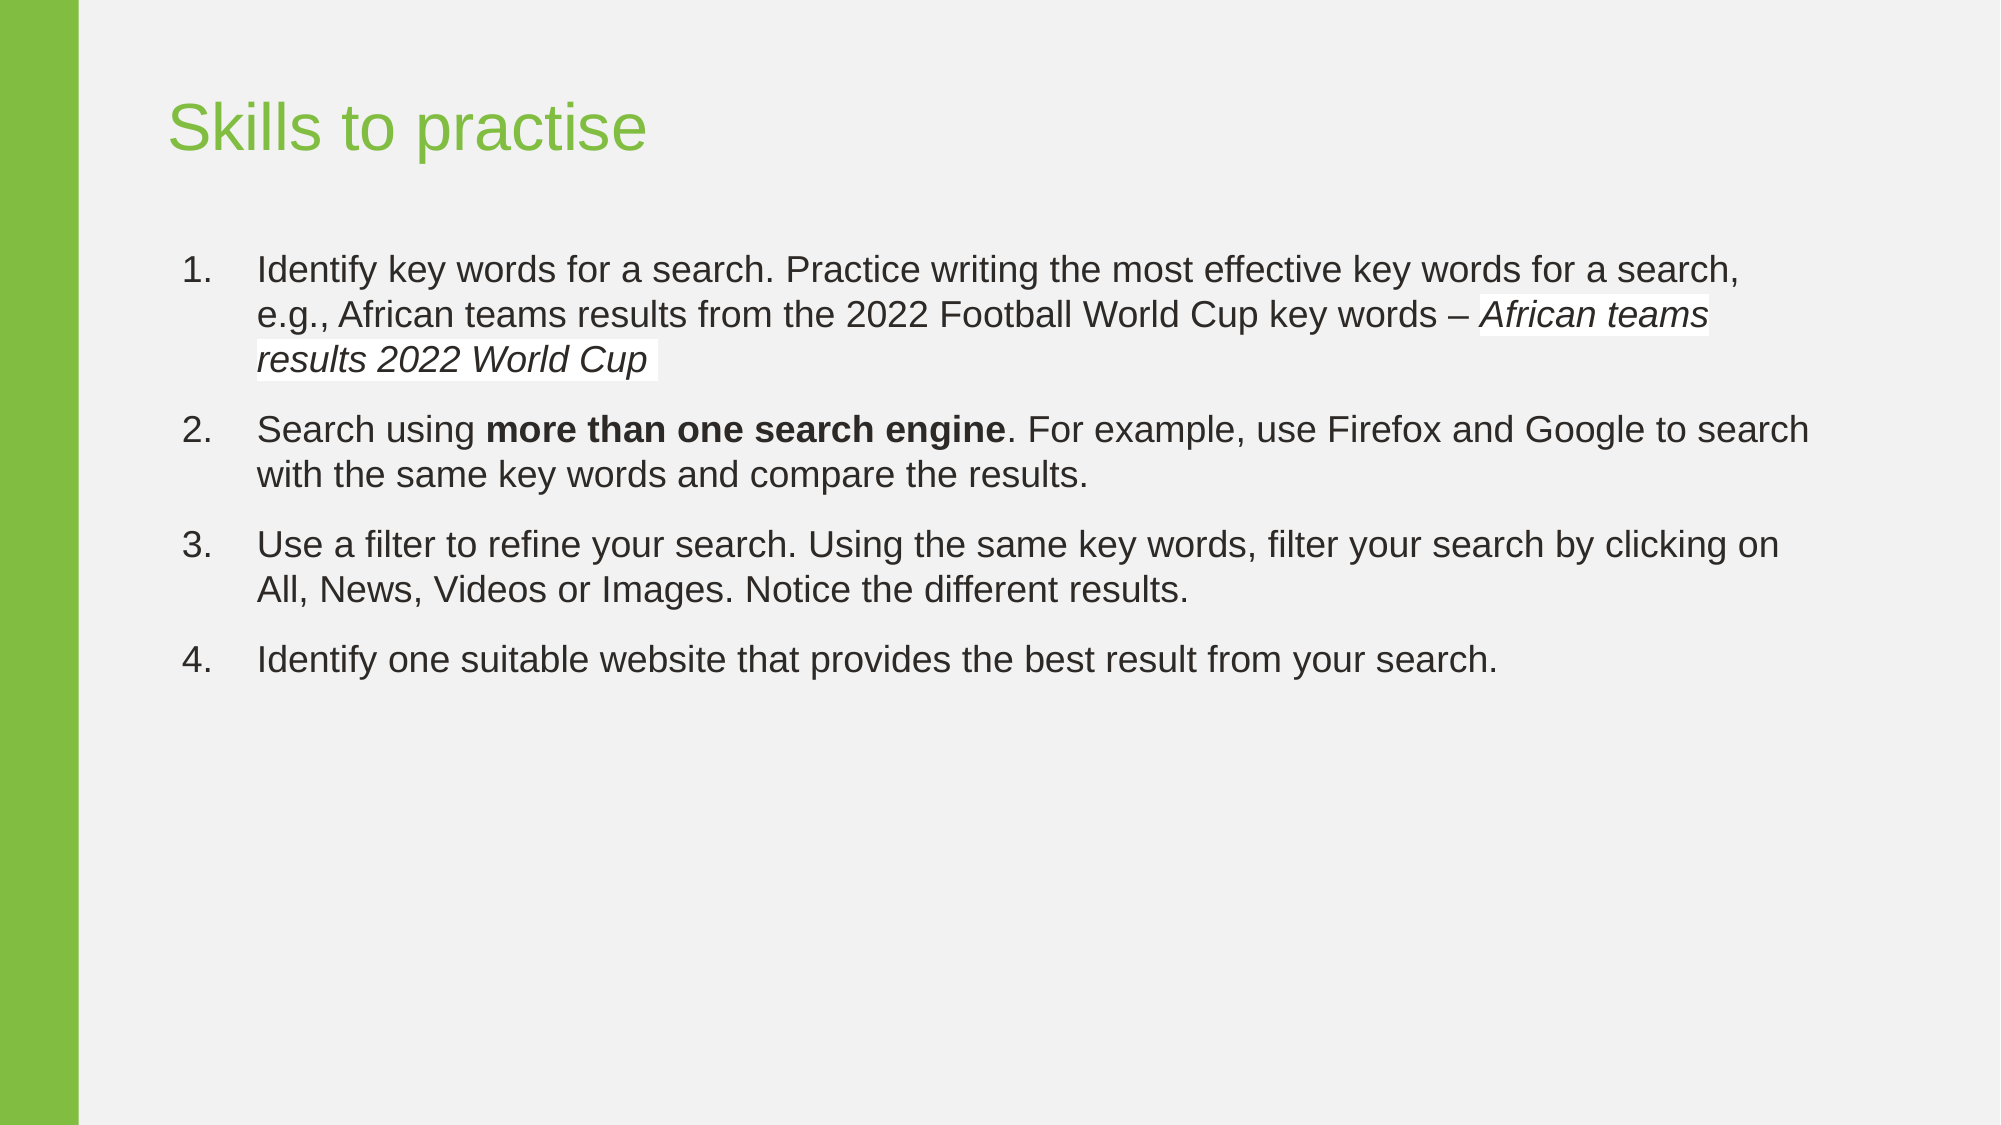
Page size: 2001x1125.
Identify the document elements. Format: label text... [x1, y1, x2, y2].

text_box [80, 0, 2000, 1125]
text_box Identify key words for a search. Practice writing the most effective key words for a search, e.g., African teams results from the 2022 Football World Cup key words – African teams results 2022 World Cup Search using more than one search engine. For example, use Firefox and Google to search with the same key words and compare the results. Use a filter to refine your search. Using the same key words, filter your search by clicking on All, News, Videos or Images. Notice the different results. Identify one suitable website that provides the best result from your search. [167, 237, 1827, 688]
text_box [0, 0, 80, 1125]
text_box Skills to practise [167, 32, 1590, 226]
